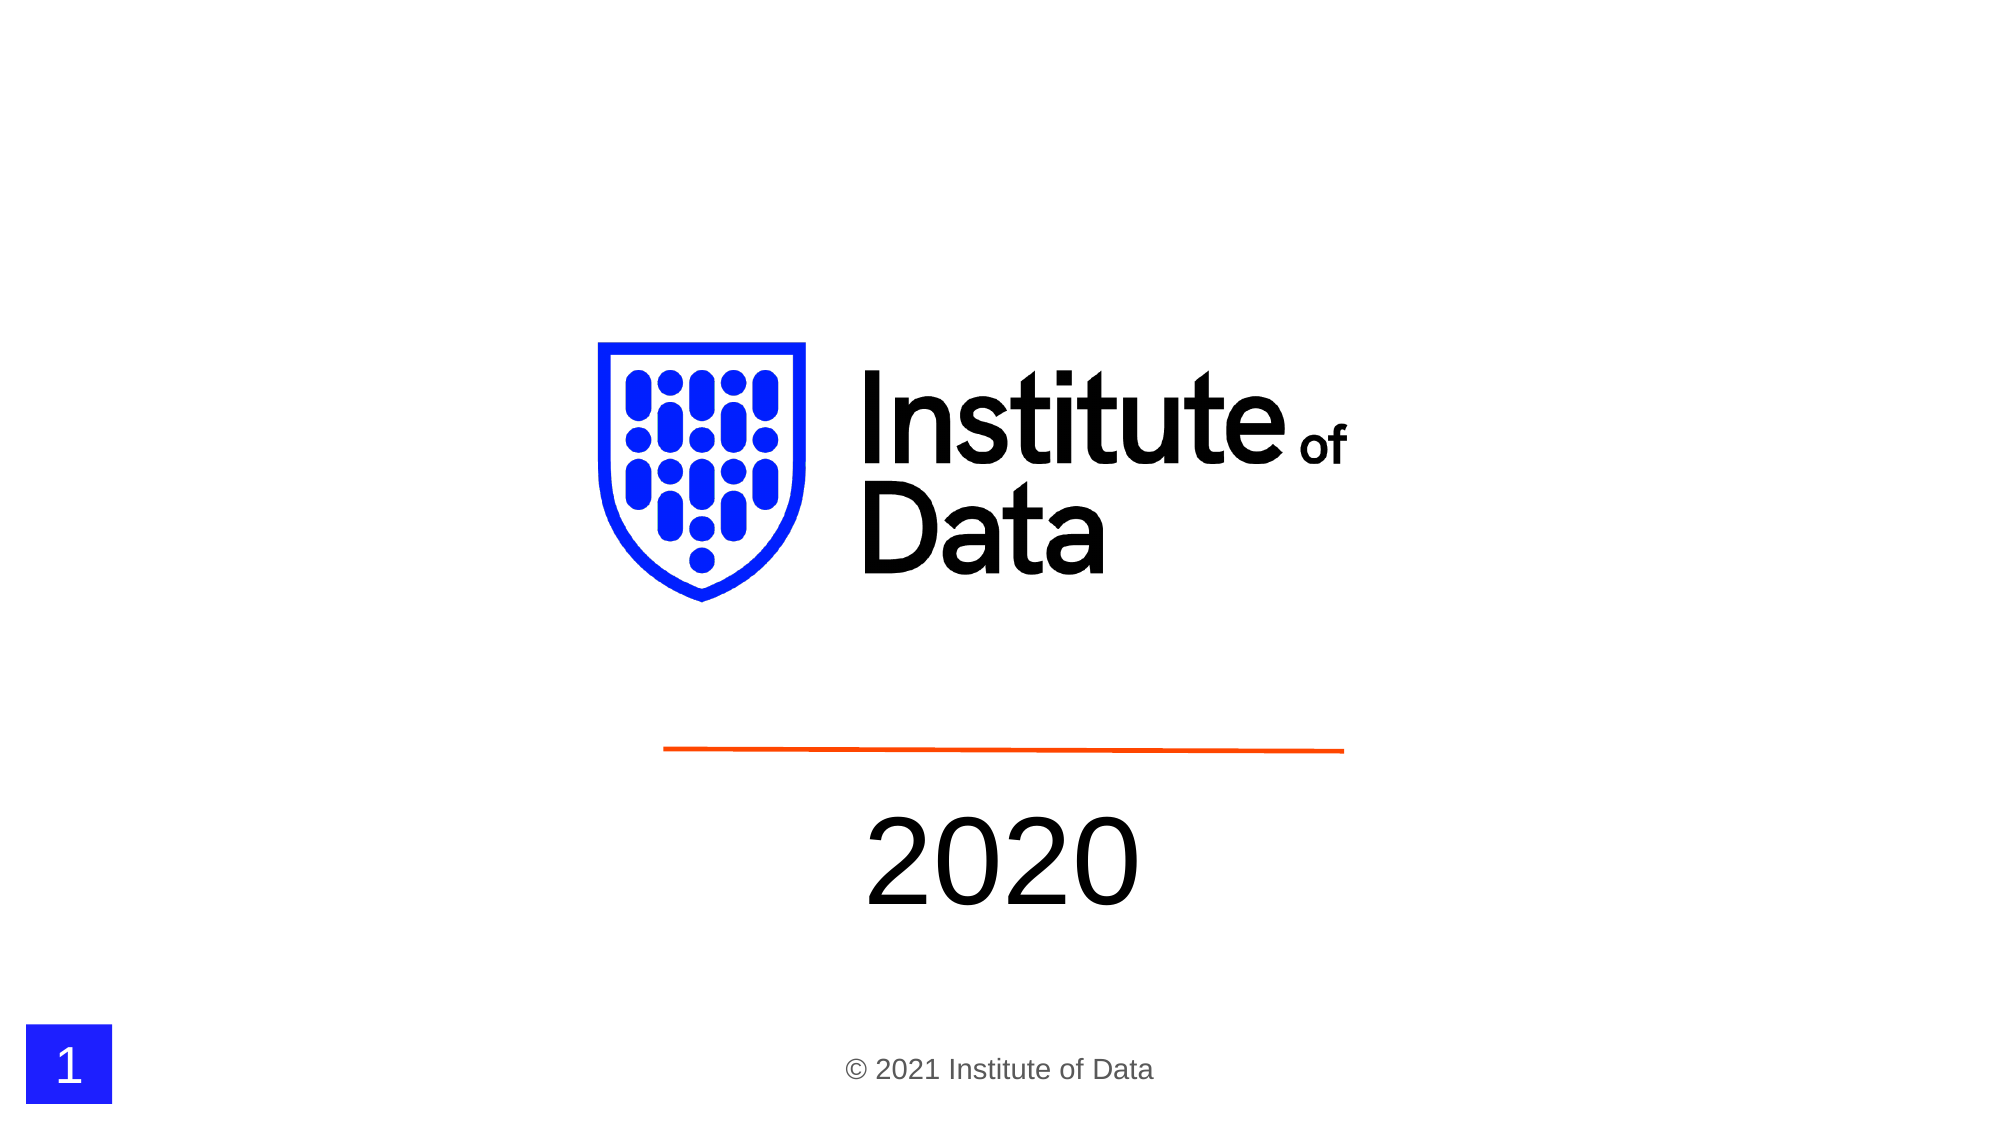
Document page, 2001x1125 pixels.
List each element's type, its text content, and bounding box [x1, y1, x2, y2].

text_box 1 [26, 1024, 113, 1104]
text_box 2020 [615, 771, 1390, 939]
picture [487, 248, 1459, 697]
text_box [663, 748, 1345, 752]
